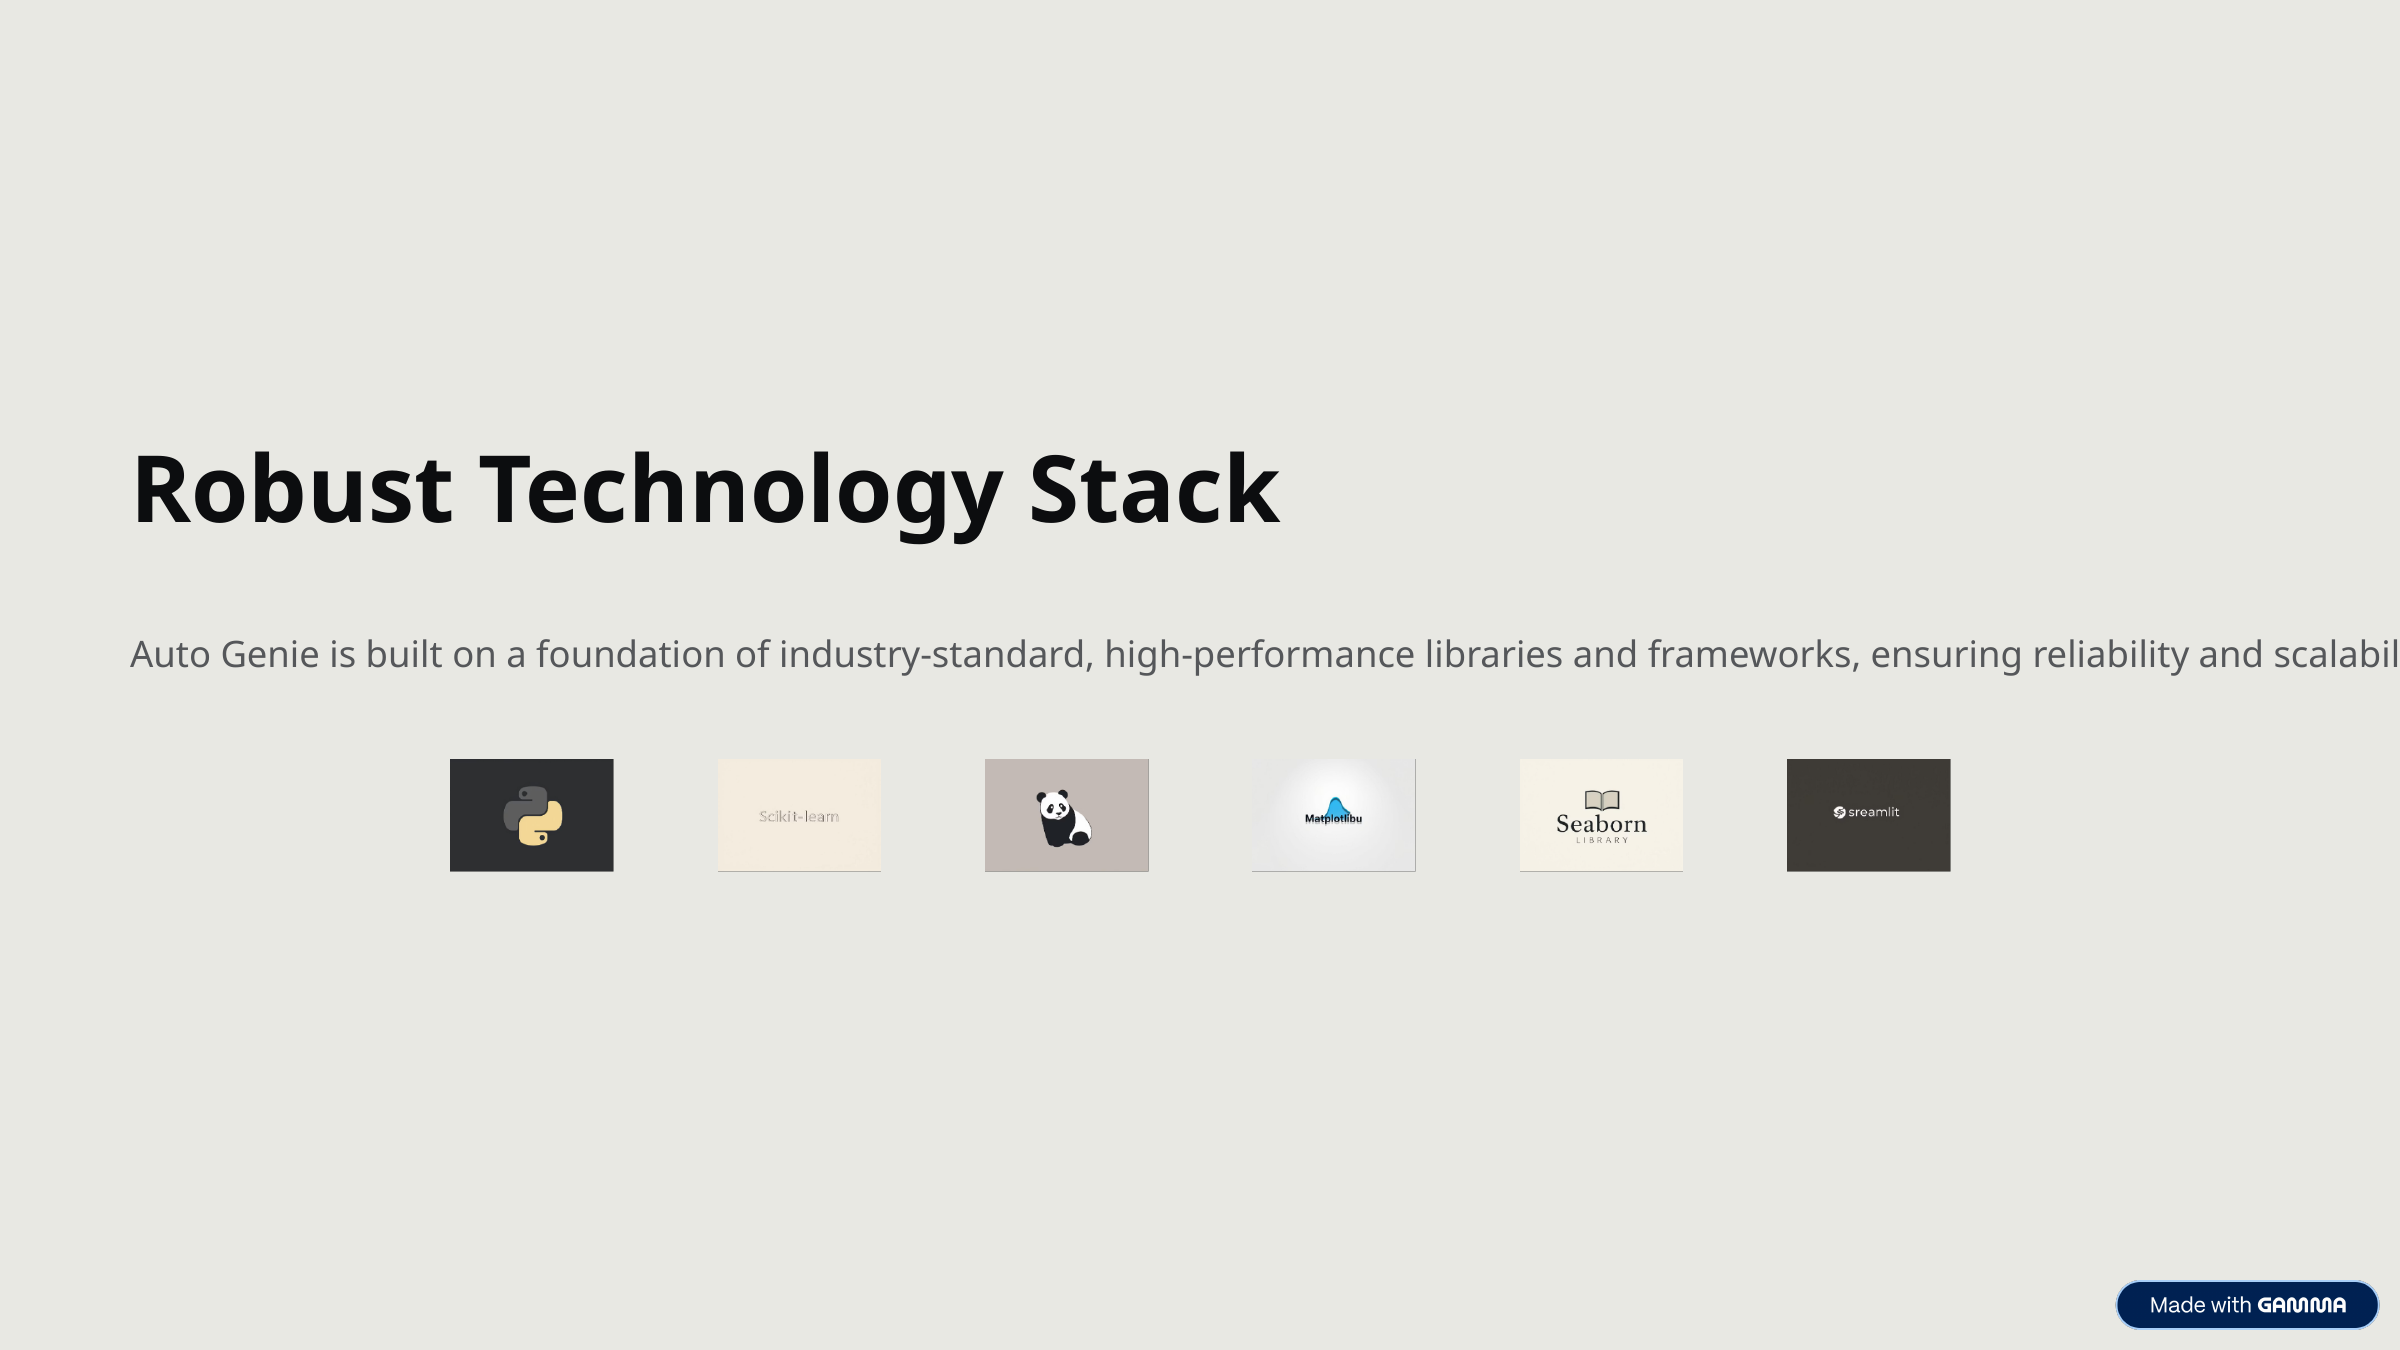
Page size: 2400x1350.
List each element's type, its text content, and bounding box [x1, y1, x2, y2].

picture [412, 740, 651, 890]
picture [679, 740, 918, 890]
picture [1749, 740, 1988, 890]
picture [1482, 740, 1721, 890]
text_box Auto Genie is built on a foundation of industry-standard, high-performance libraries and frameworks, ensuring reliability and scalability. [130, 615, 2270, 676]
text_box Robust Technology Stack [130, 424, 1593, 542]
picture [2106, 1271, 2389, 1339]
picture [947, 740, 1186, 890]
picture [1214, 740, 1453, 890]
